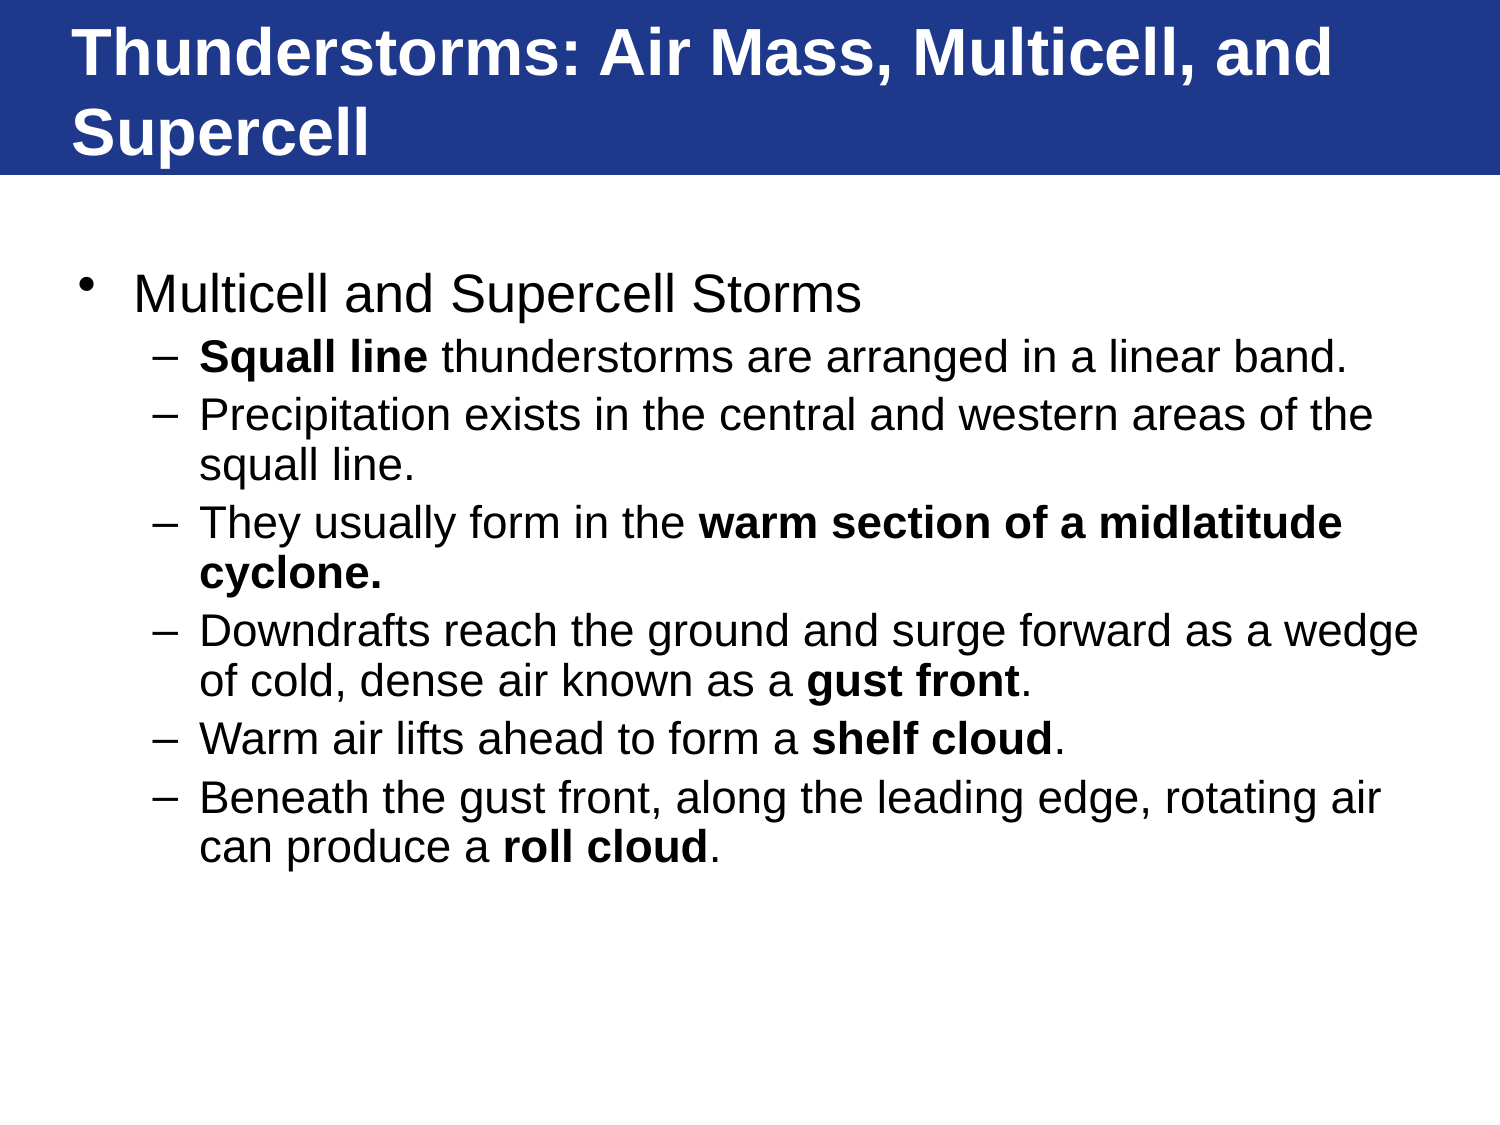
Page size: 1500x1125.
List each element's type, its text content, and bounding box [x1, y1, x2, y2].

title Thunderstorms: Air Mass, Multicell, and Supercell [0, 1, 1485, 179]
list Multicell and Supercell Storms Squall line thunderstorms are arranged in a linear band. Precipitation exists in the central and western areas of the squall line. They usually form in the warm section of a midlatitude cyclone. Downdrafts reach the ground and surge forward as a wedge of cold, dense air known as a gust front. Warm air lifts ahead to form a shelf cloud. Beneath the gust front, along the leading edge, rotating air can produce a roll cloud. [62, 251, 1475, 925]
